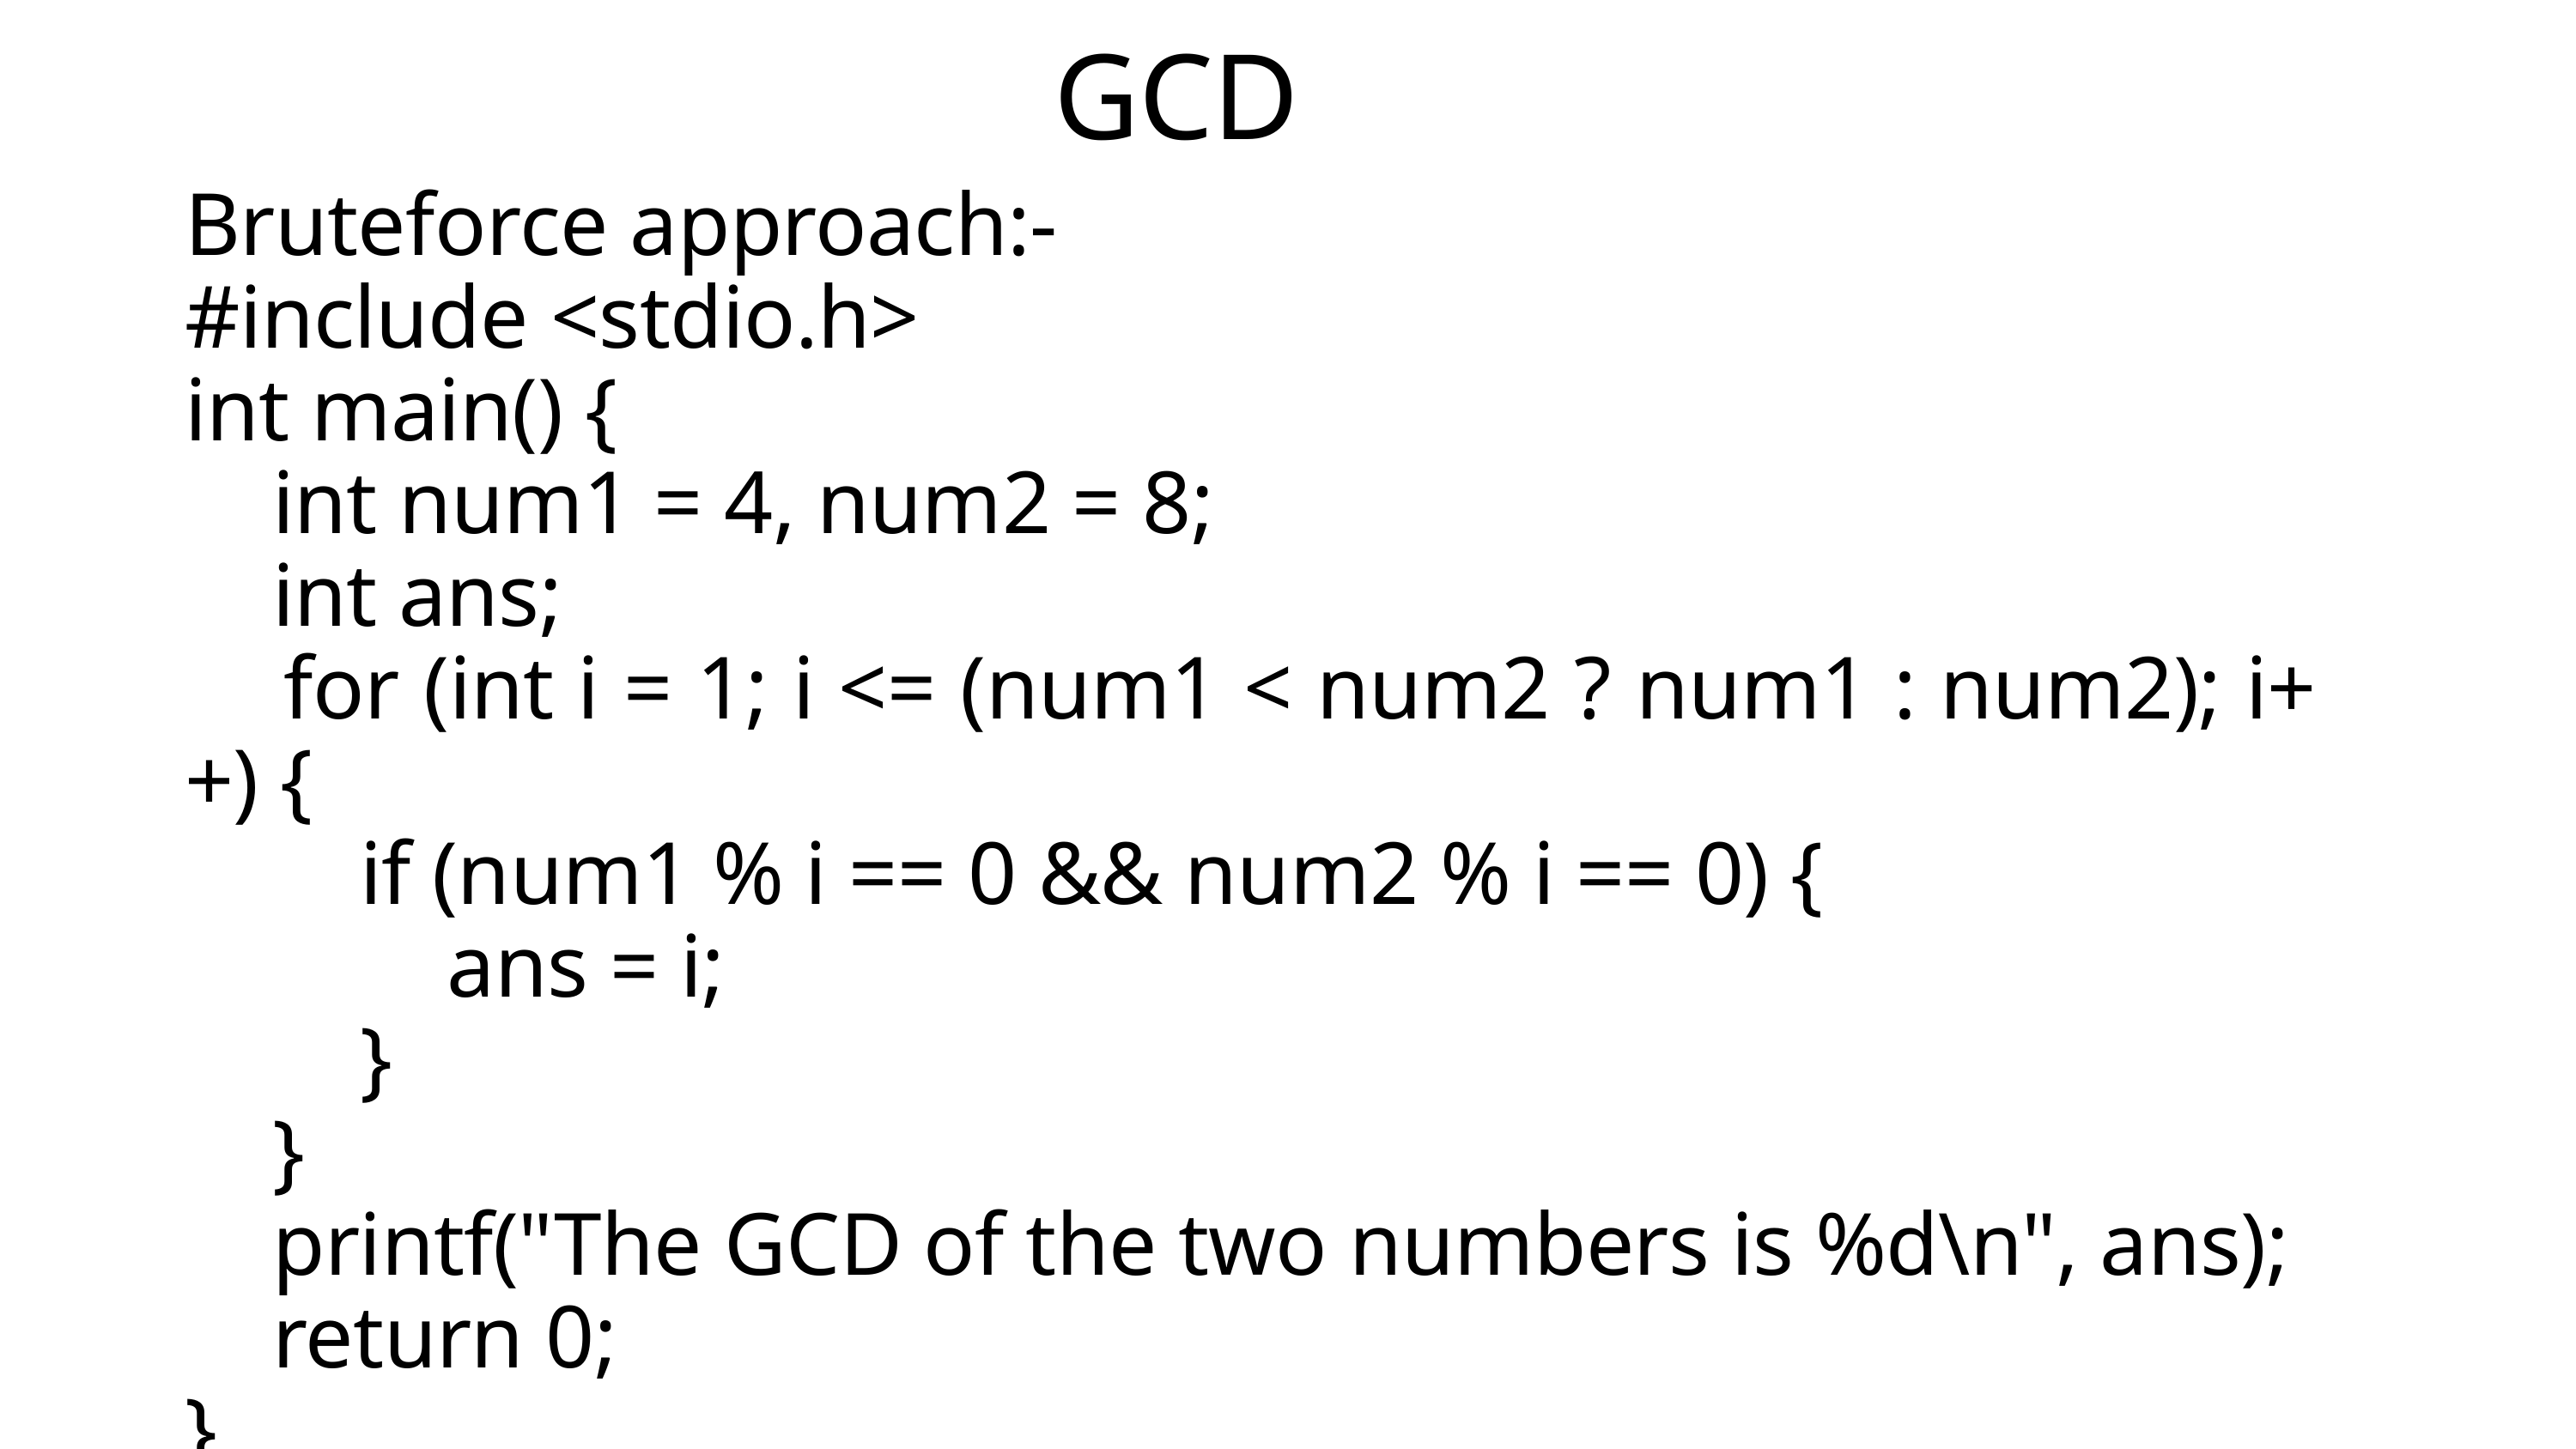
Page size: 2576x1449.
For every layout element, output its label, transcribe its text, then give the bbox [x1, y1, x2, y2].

text_box Bruteforce approach:- #include <stdio.h> int main() { int num1 = 4, num2 = 8; int ans; for (int i = 1; i <= (num1 < num2 ? num1 : num2); i++) { if (num1 % i == 0 && num2 % i == 0) { ans = i; } } printf("The GCD of the two numbers is %d\n", ans); return 0; } [185, 179, 2318, 1449]
text_box GCD [967, 35, 1386, 164]
